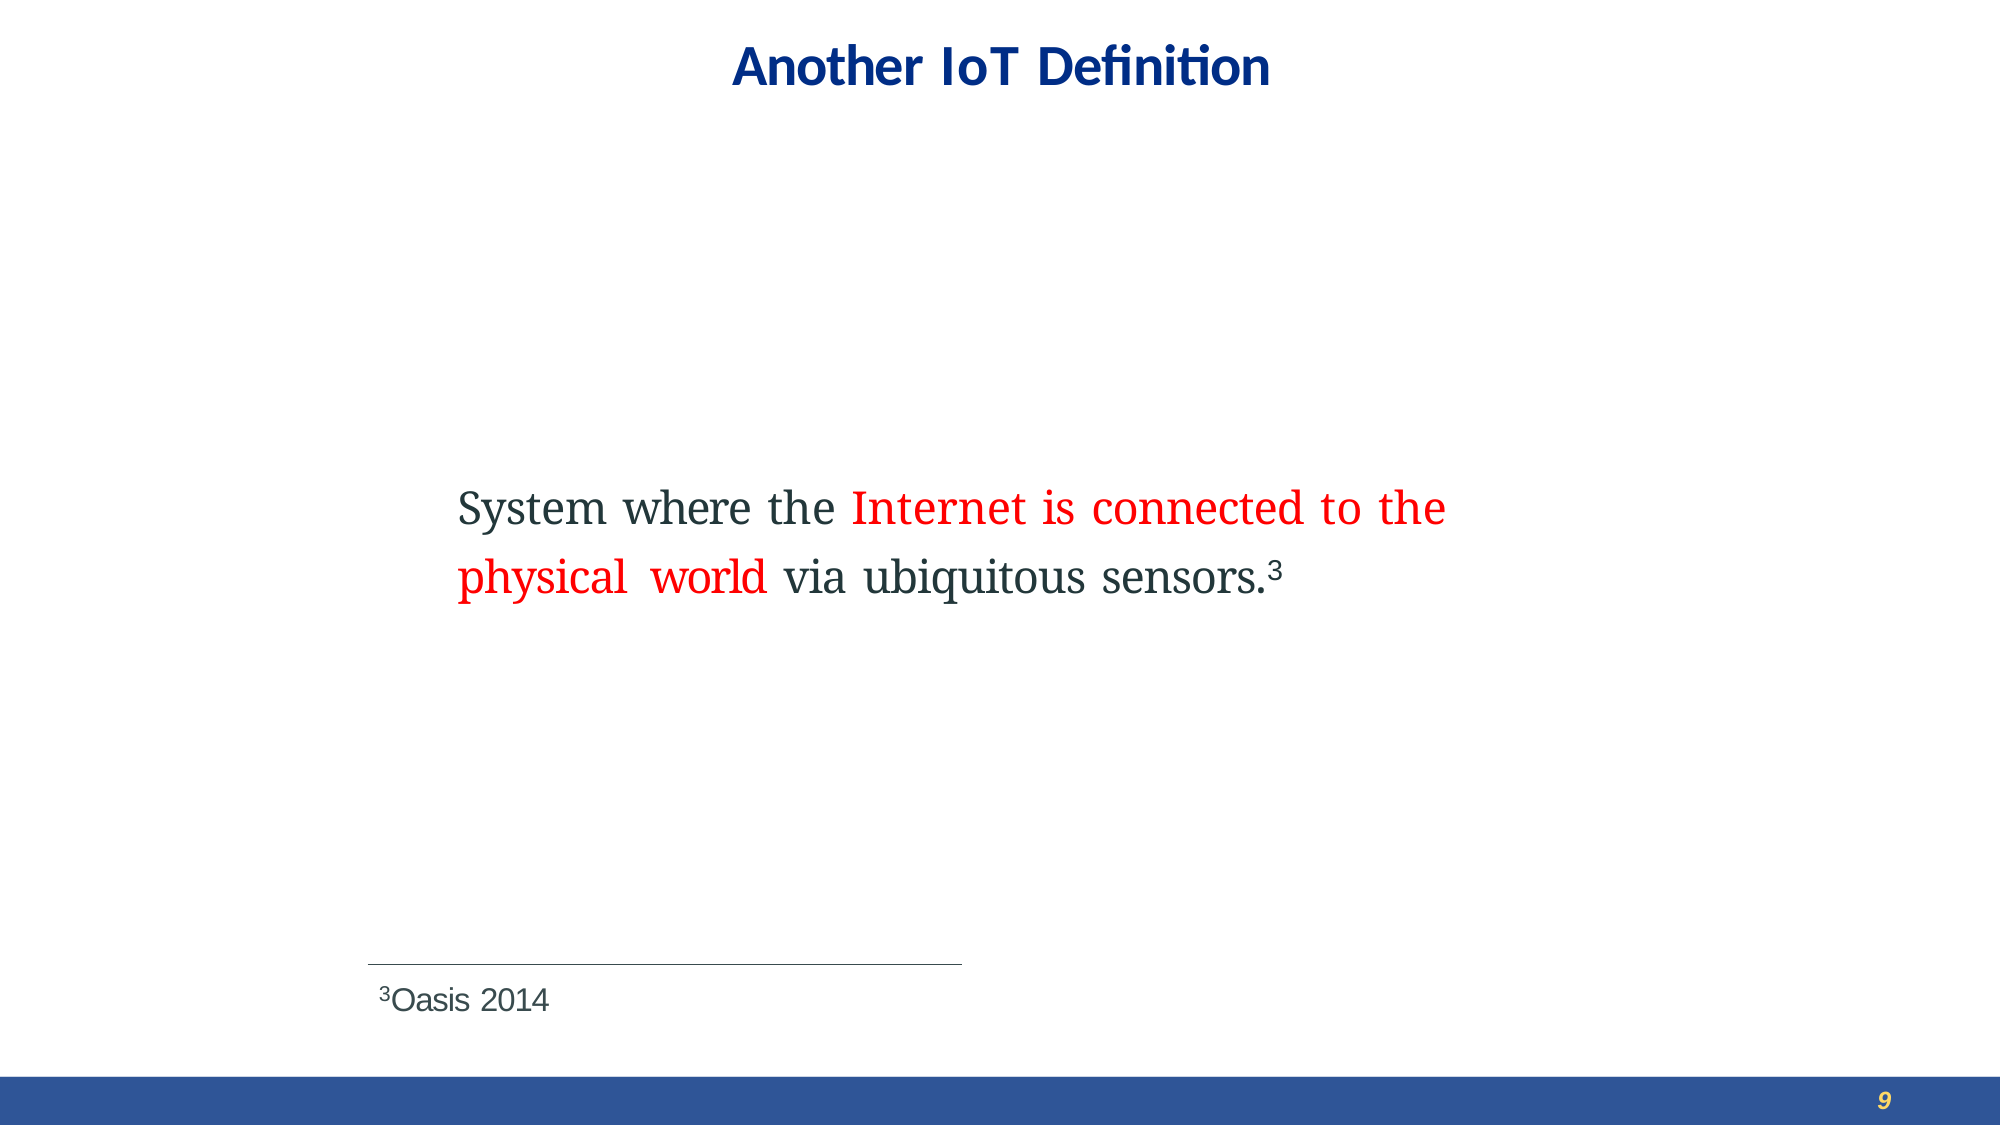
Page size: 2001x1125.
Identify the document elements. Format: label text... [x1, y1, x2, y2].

title Another IoT Definition [137, 0, 1863, 156]
text_box System where the Internet is connected to the physical world via ubiquitous sensors.3 [445, 465, 1554, 604]
text_box 3Oasis 2014 [374, 963, 558, 1019]
